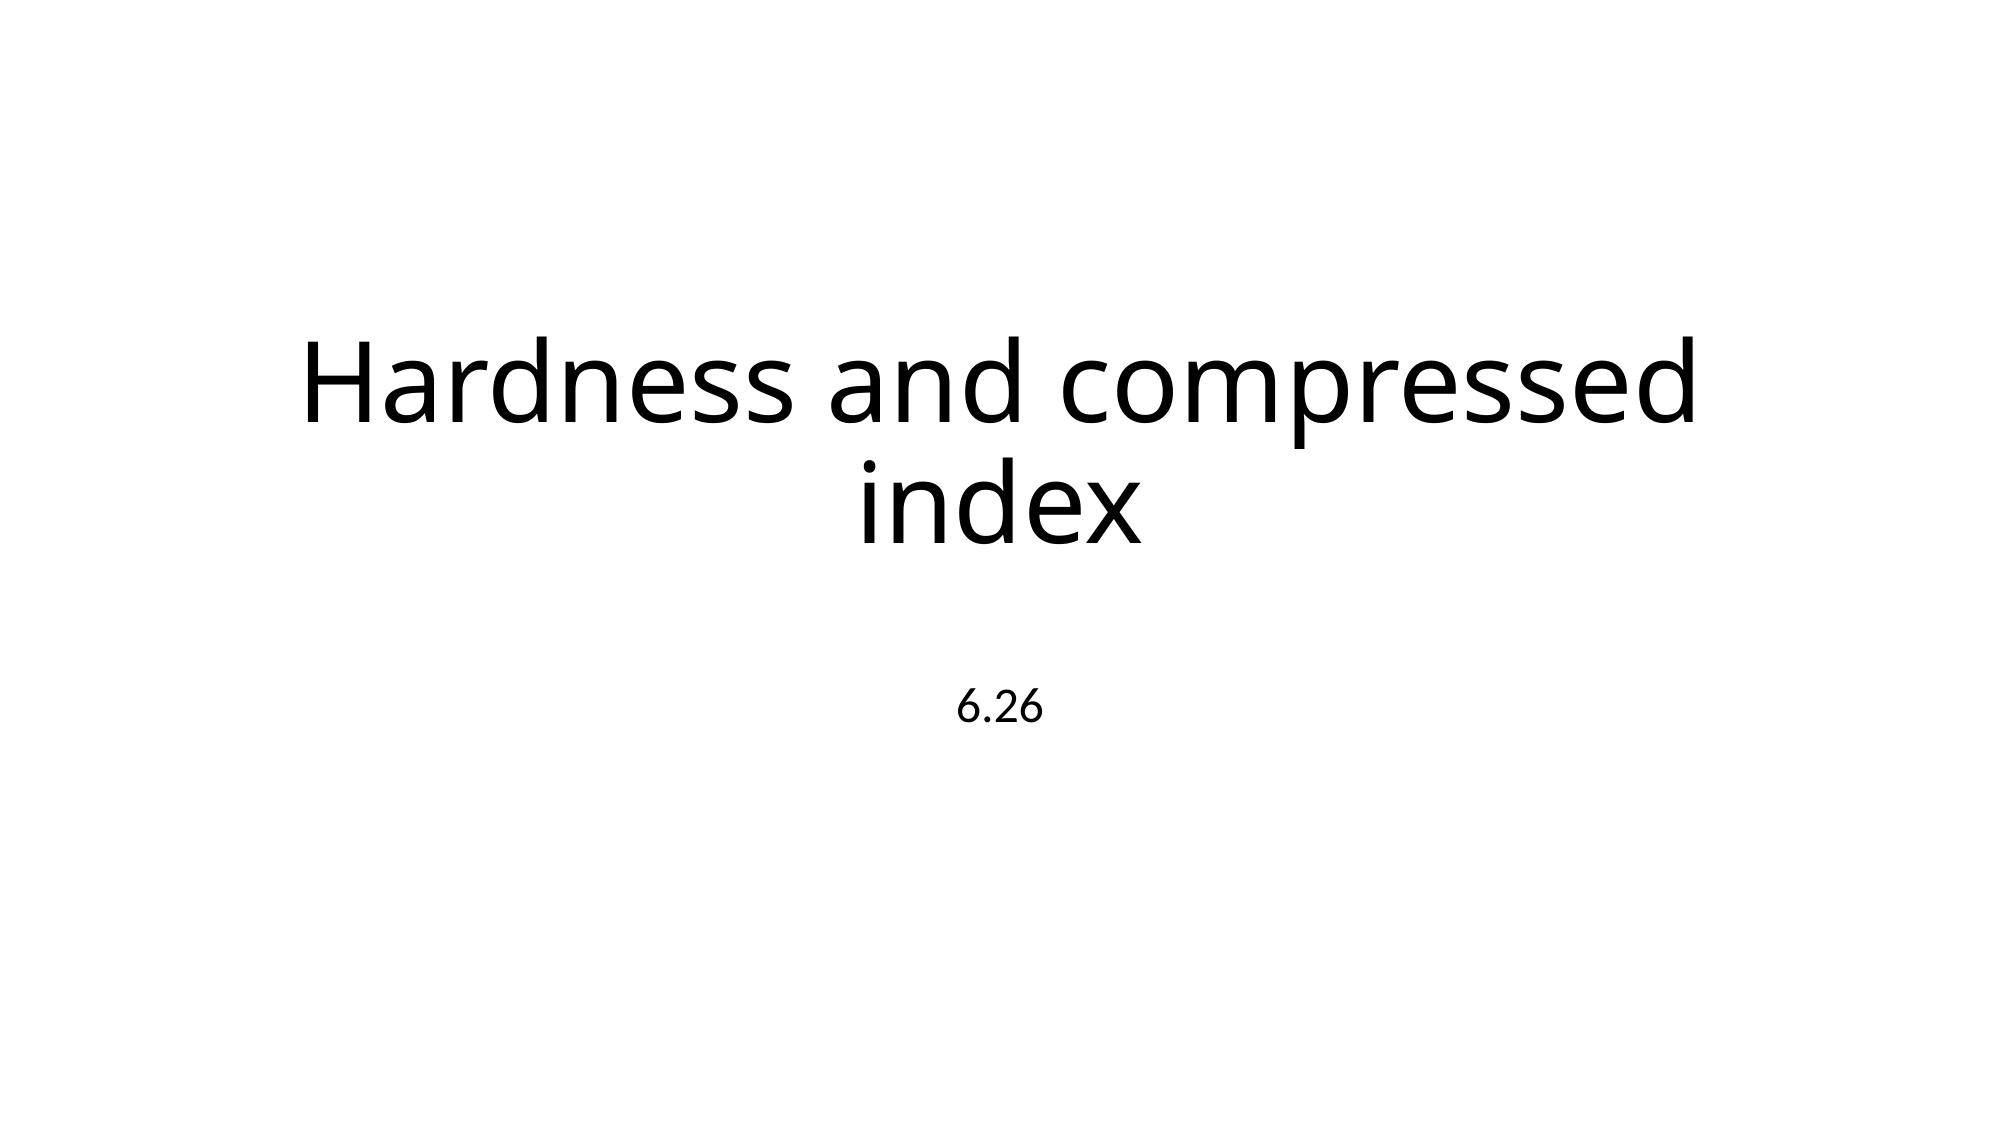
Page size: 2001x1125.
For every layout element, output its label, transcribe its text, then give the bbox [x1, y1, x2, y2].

subtitle 6.26 [249, 590, 1750, 863]
title Hardness and compressed index [249, 184, 1750, 576]
